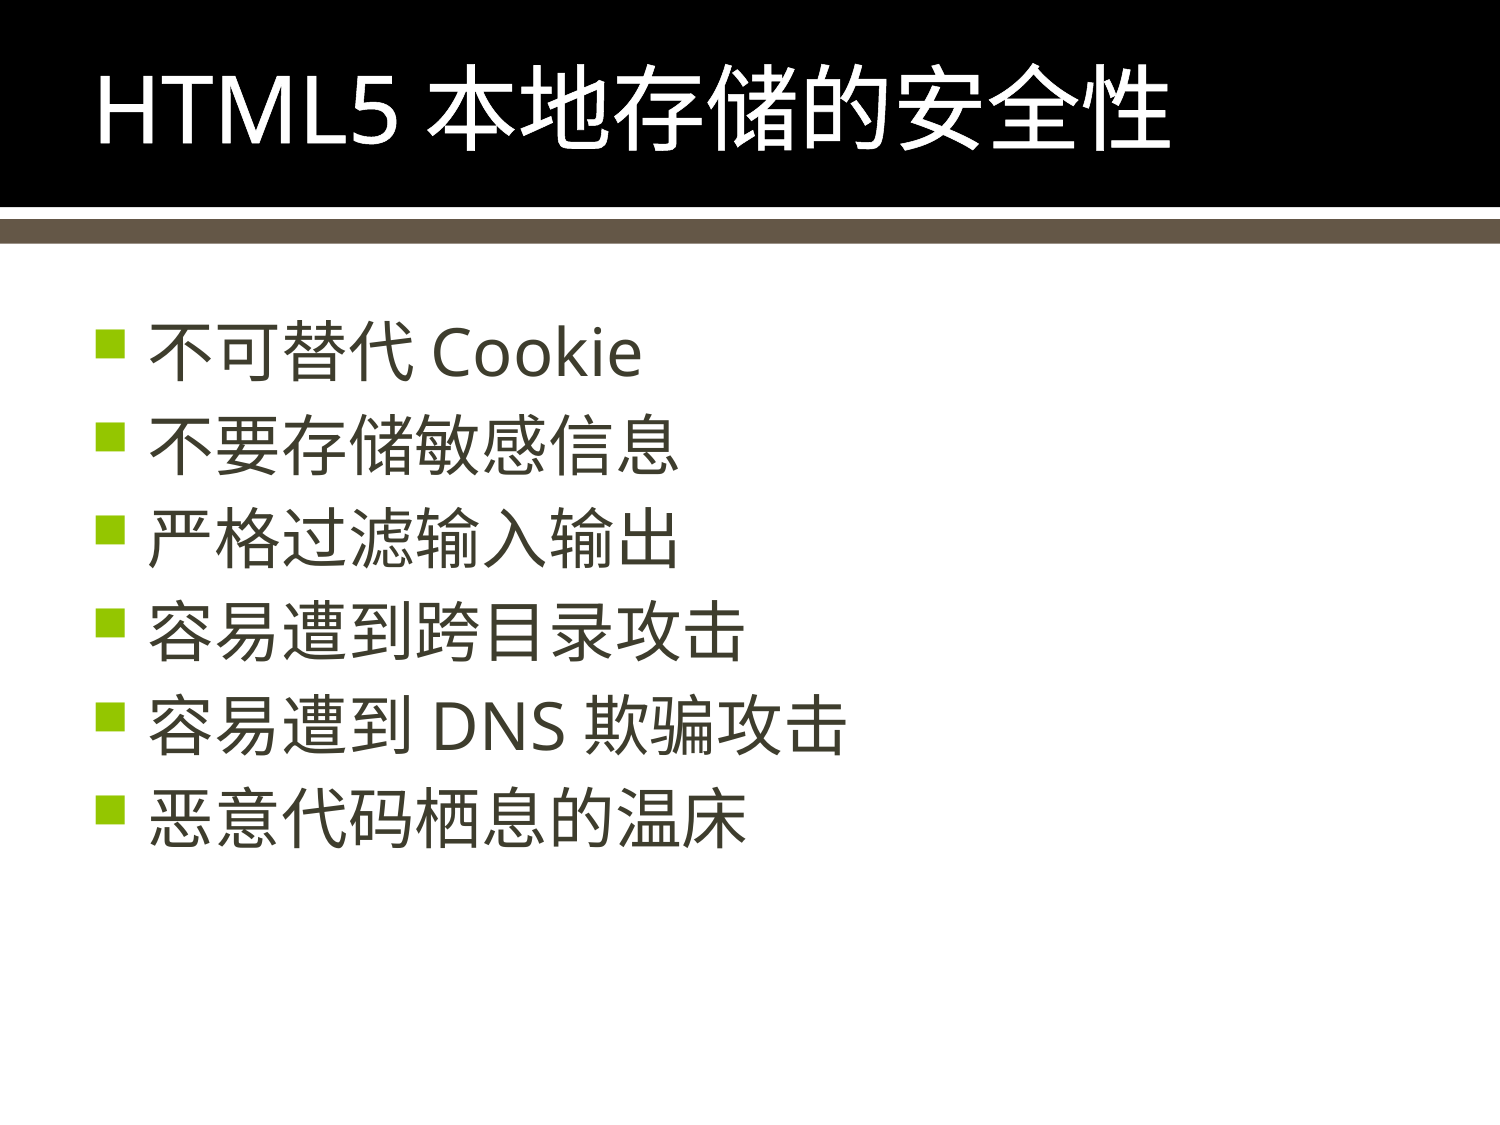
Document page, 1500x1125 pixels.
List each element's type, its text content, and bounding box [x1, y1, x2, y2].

title HTML5本地存储的安全性 [76, 19, 1426, 193]
list 不可替代Cookie 不要存储敏感信息 严格过滤输入输出 容易遭到跨目录攻击 容易遭到DNS欺骗攻击 恶意代码栖息的温床 [76, 302, 1427, 1046]
